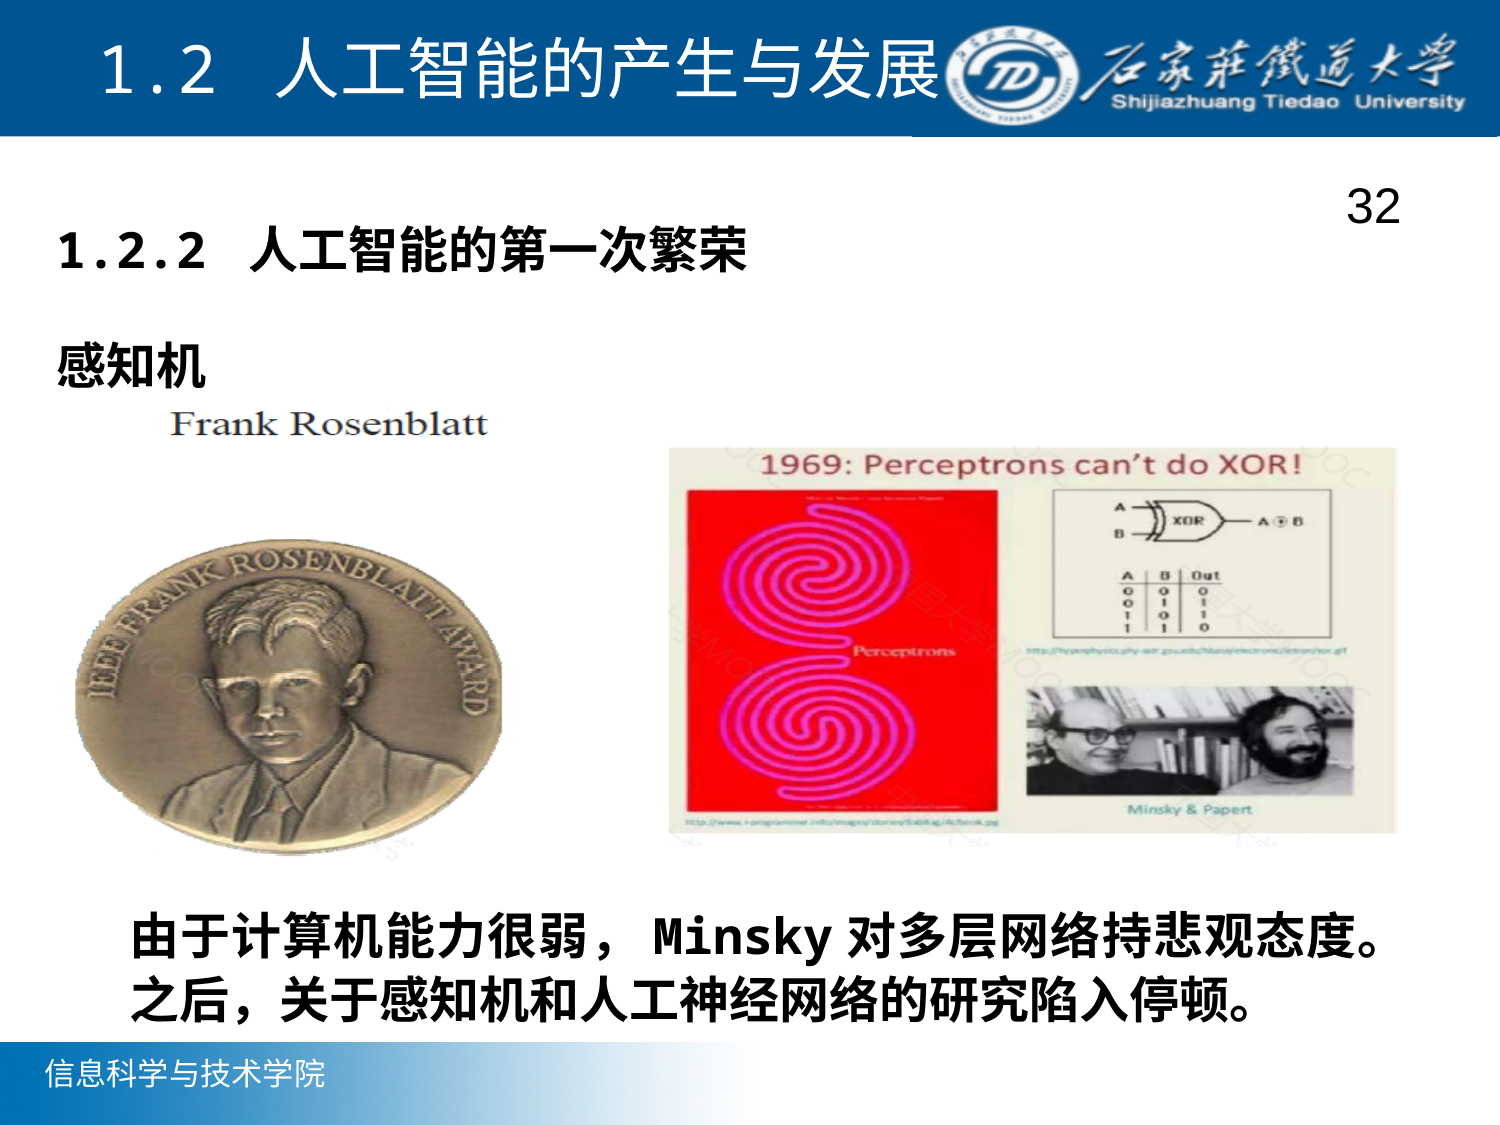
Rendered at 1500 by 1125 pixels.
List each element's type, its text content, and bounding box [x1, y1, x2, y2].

picture [45, 401, 1414, 864]
picture [912, 0, 1497, 137]
text_box 由于计算机能力很弱，Minsky对多层网络持悲观态度。之后，关于感知机和人工神经网络的研究陷入停顿。 [85, 892, 1373, 1037]
text_box 1.2.2 人工智能的第一次繁荣 感知机 [45, 176, 1500, 308]
text_box 32 [1331, 166, 1417, 241]
text_box 1.2 人工智能的产生与发展 [82, 19, 956, 176]
picture [0, 1042, 1500, 1125]
